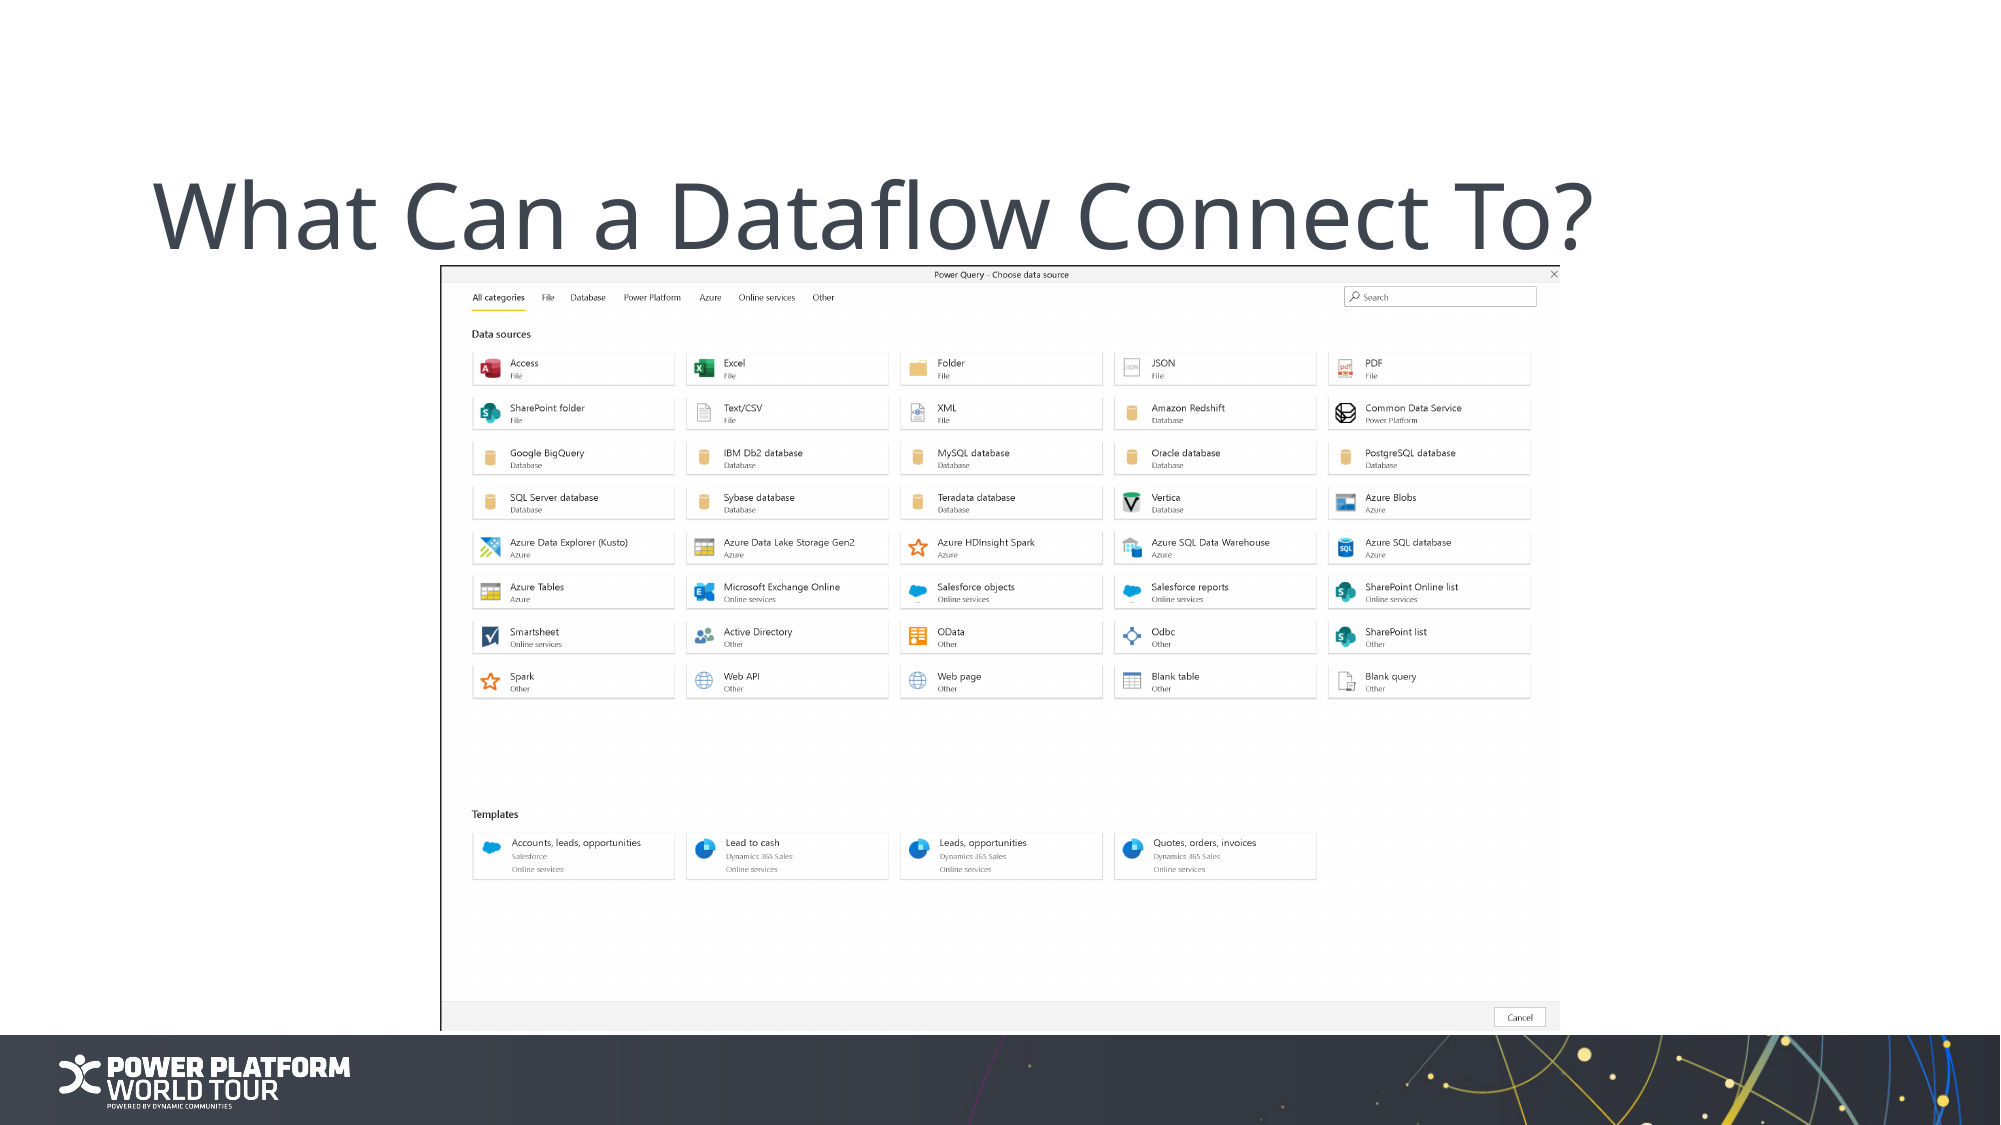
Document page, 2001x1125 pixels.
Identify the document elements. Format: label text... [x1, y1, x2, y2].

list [440, 265, 1560, 1031]
picture [0, 1035, 2000, 1125]
title What Can a Dataflow Connect To? [137, 59, 1863, 278]
